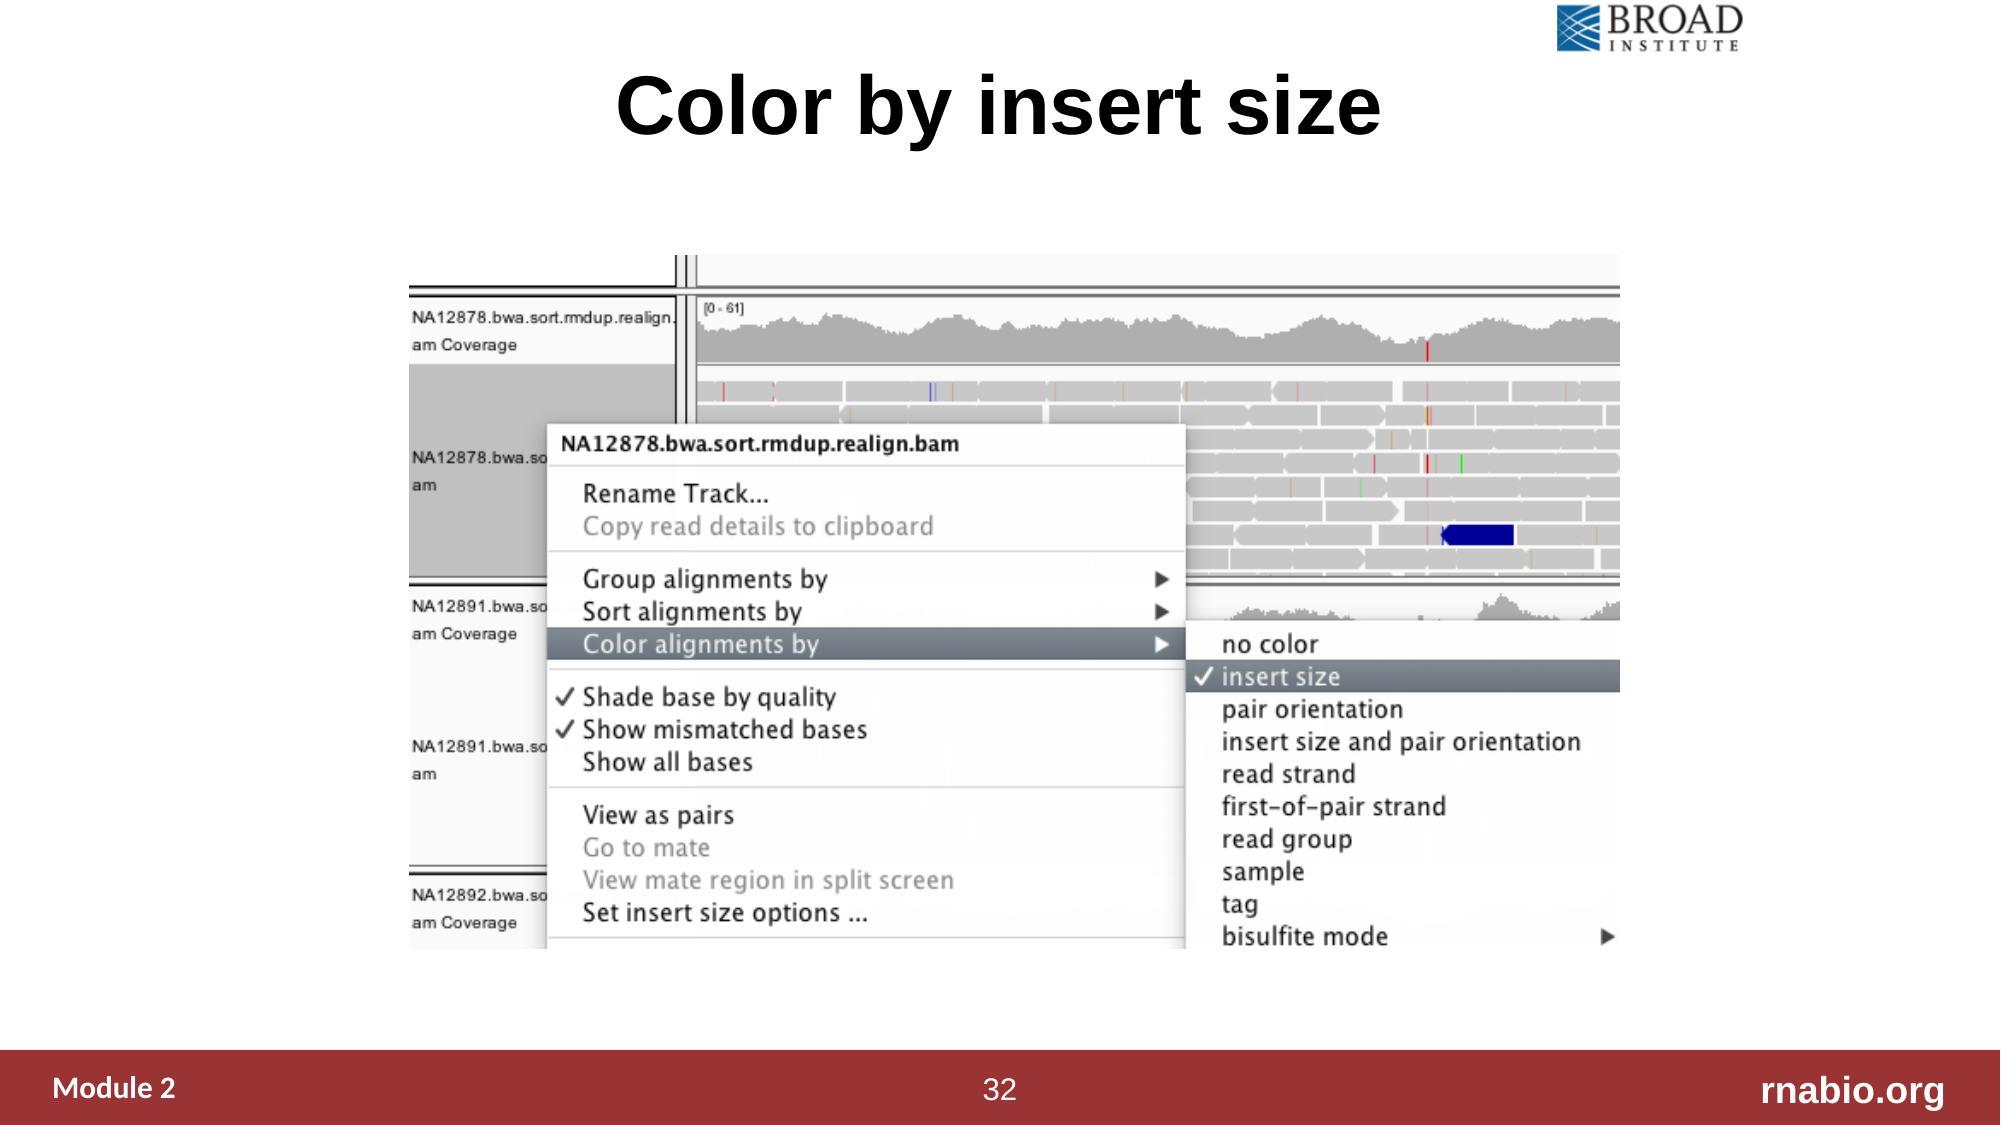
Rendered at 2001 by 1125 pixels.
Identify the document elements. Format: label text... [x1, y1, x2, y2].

picture [1554, 0, 1747, 58]
picture [409, 255, 1620, 949]
title Color by insert size [275, 7, 1725, 195]
